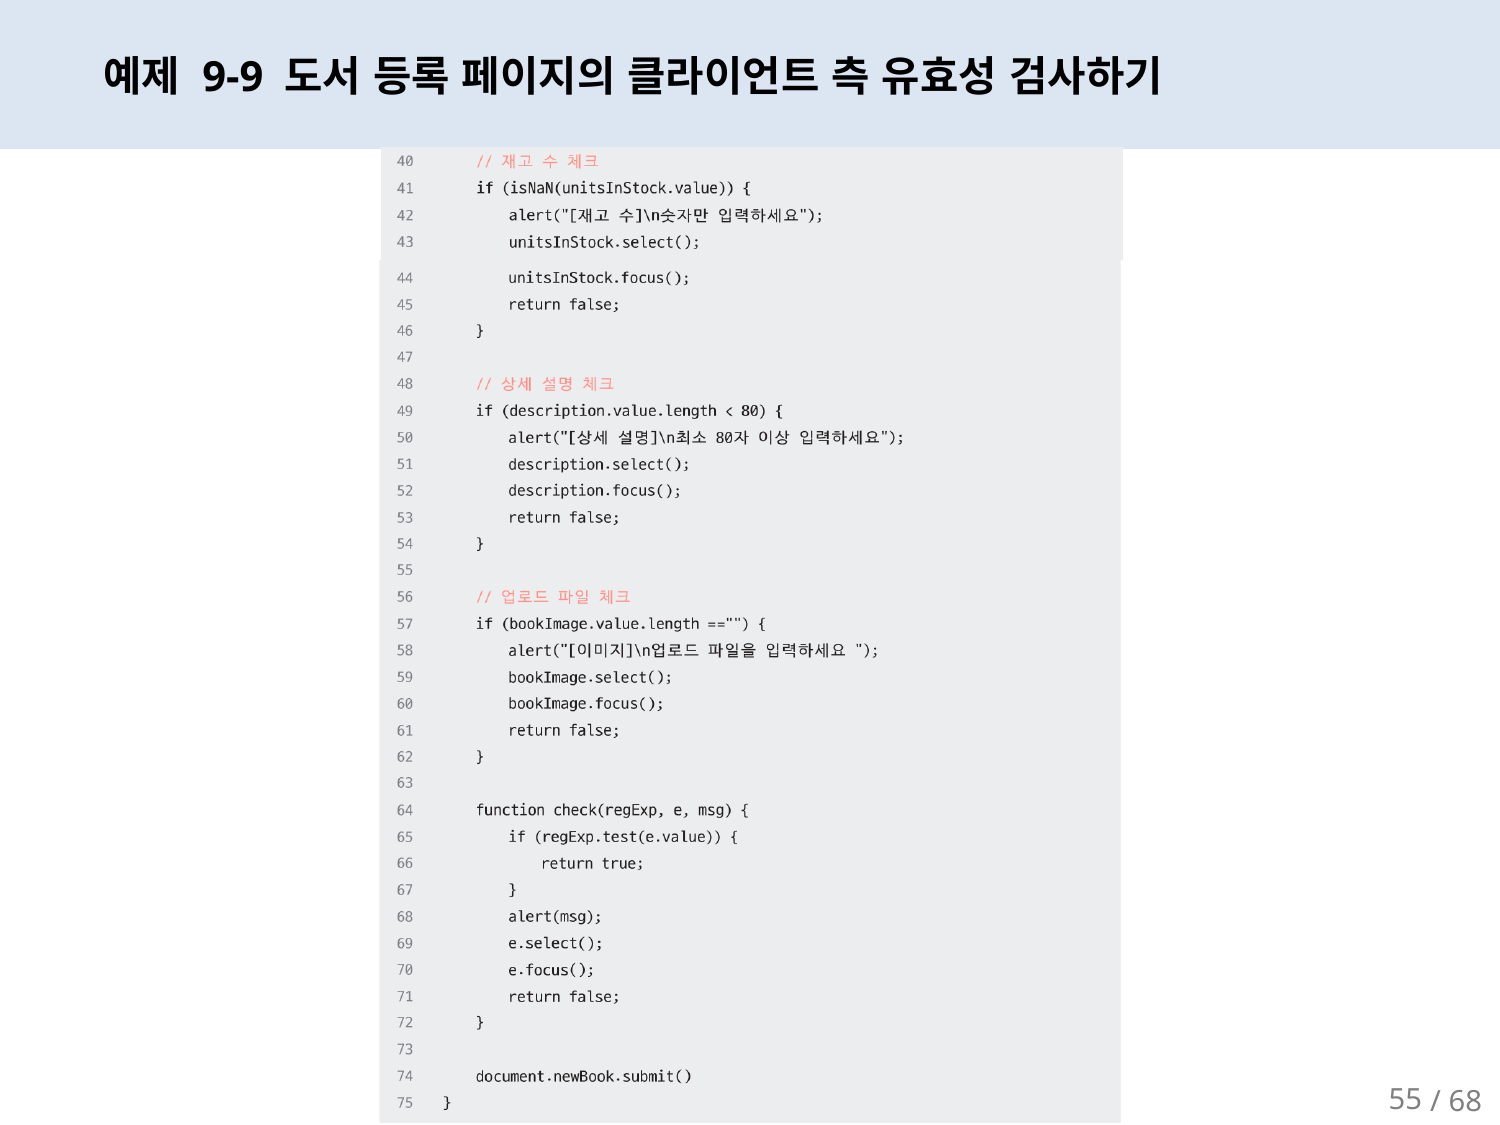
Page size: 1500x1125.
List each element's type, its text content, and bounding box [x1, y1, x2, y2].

title 예제 9-9 도서 등록 페이지의 클라이언트 측 유효성 검사하기 [88, 30, 1448, 121]
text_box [377, 147, 1123, 1124]
